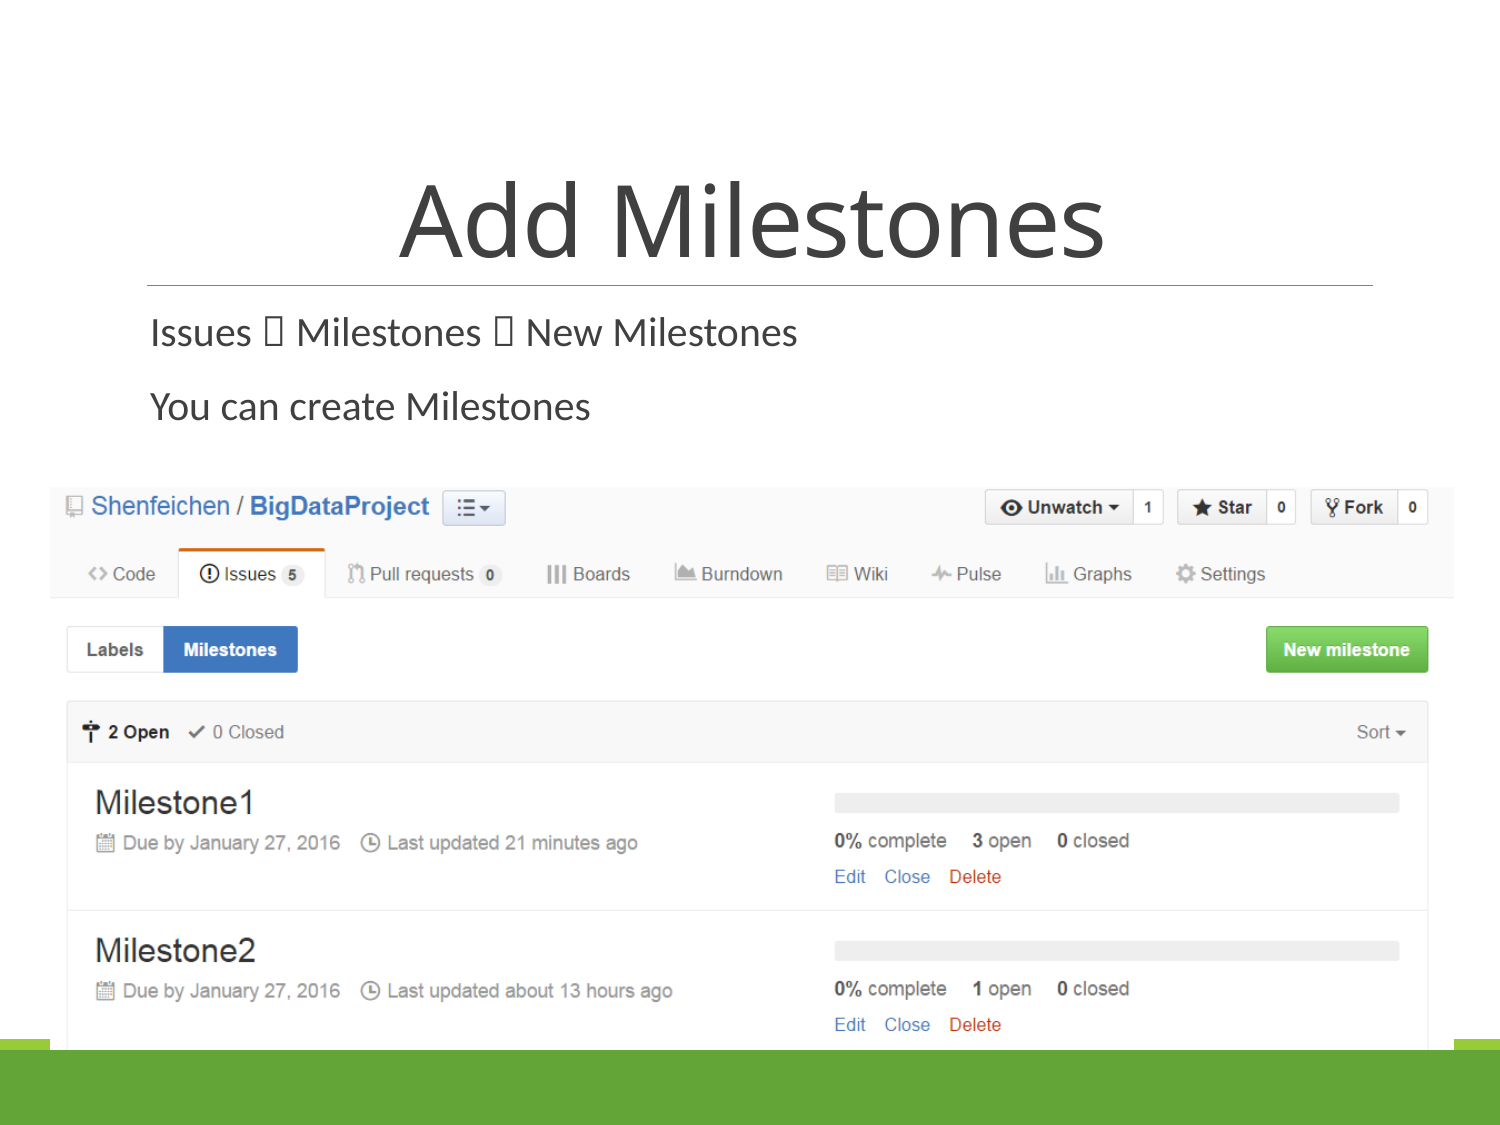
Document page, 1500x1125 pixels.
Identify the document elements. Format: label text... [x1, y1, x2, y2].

title Add Milestones [135, 47, 1373, 285]
picture [49, 486, 1455, 1051]
list Issues  Milestones  New Milestones You can create Milestones [135, 302, 1373, 484]
